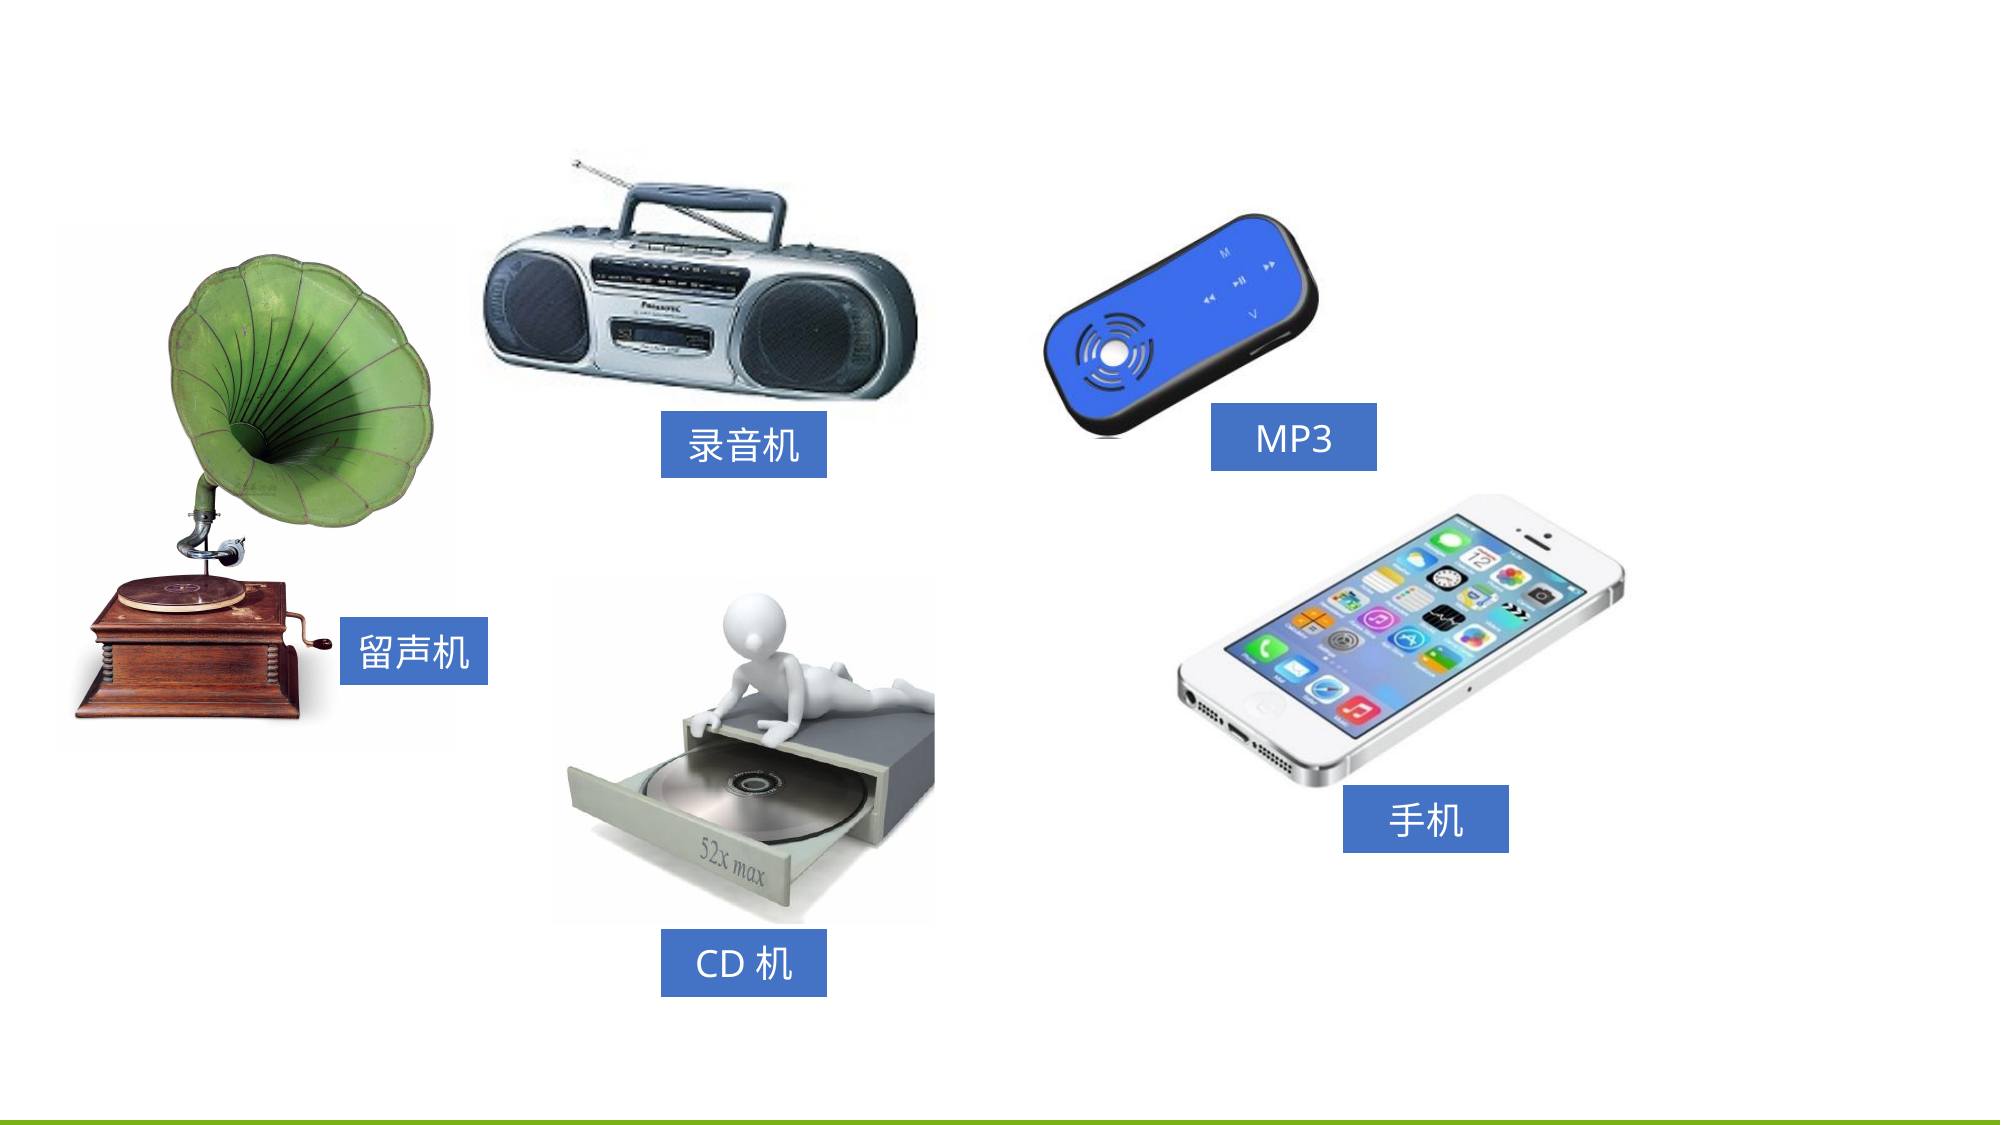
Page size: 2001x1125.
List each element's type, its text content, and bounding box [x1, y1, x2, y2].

text_box 手机 [1341, 791, 1511, 855]
picture [55, 226, 454, 752]
text_box 留声机 [454, 615, 490, 687]
text_box CD机 [659, 927, 829, 999]
picture [552, 579, 935, 924]
text_box MP3 [1209, 401, 1379, 473]
picture [1017, 201, 1370, 439]
picture [469, 48, 935, 514]
picture [1169, 494, 1635, 791]
